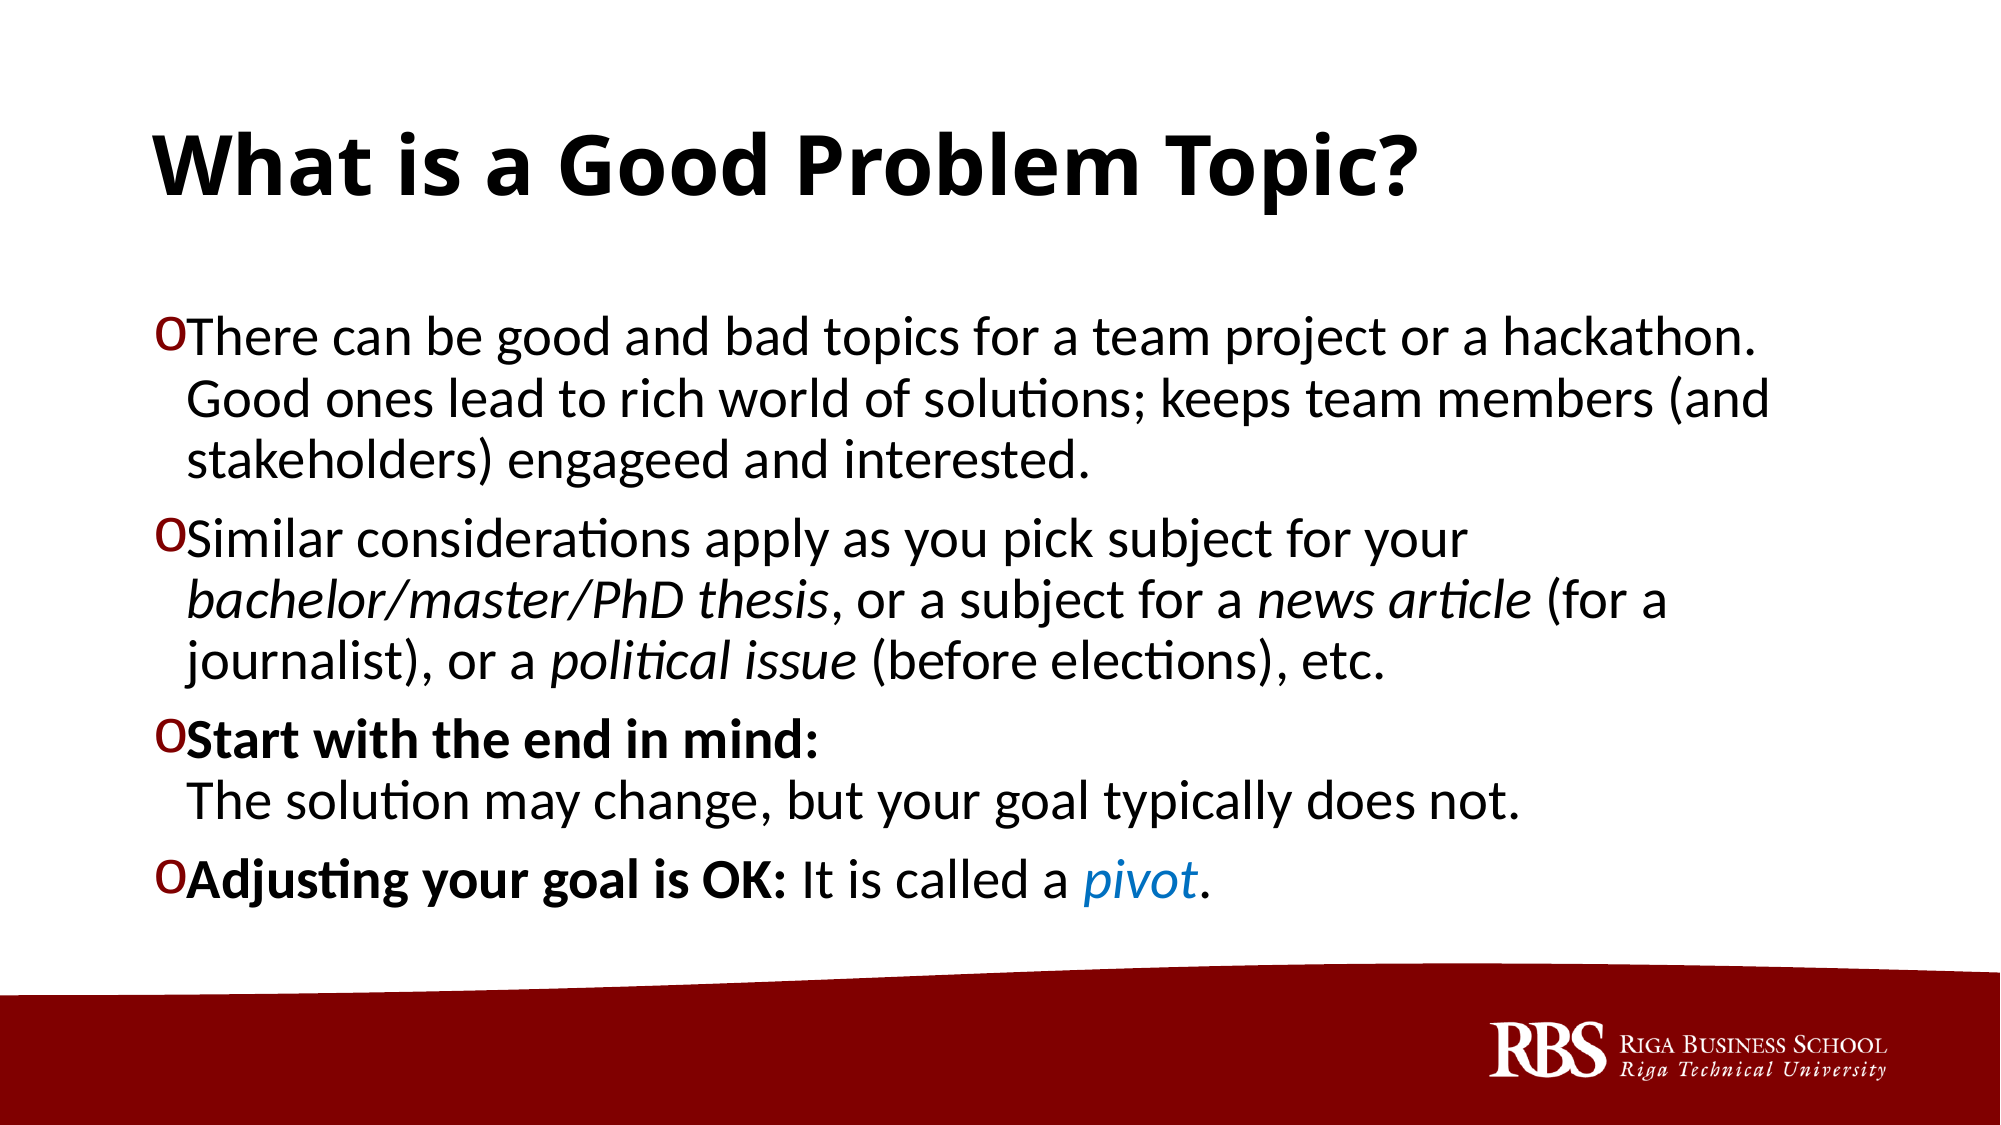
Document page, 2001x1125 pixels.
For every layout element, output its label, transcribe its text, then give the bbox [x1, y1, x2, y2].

picture [1475, 1002, 1900, 1100]
title What is a Good Problem Topic? [137, 59, 1863, 278]
list There can be good and bad topics for a team project or a hackathon. Good ones lead to rich world of solutions; keeps team members (and stakeholders) engageed and interested. Similar considerations apply as you pick subject for your bachelor/master/PhD thesis, or a subject for a news article (for a journalist), or a political issue (before elections), etc. Start with the end in mind: The solution may change, but your goal typically does not. Adjusting your goal is OK: It is called a pivot. [137, 299, 1863, 920]
